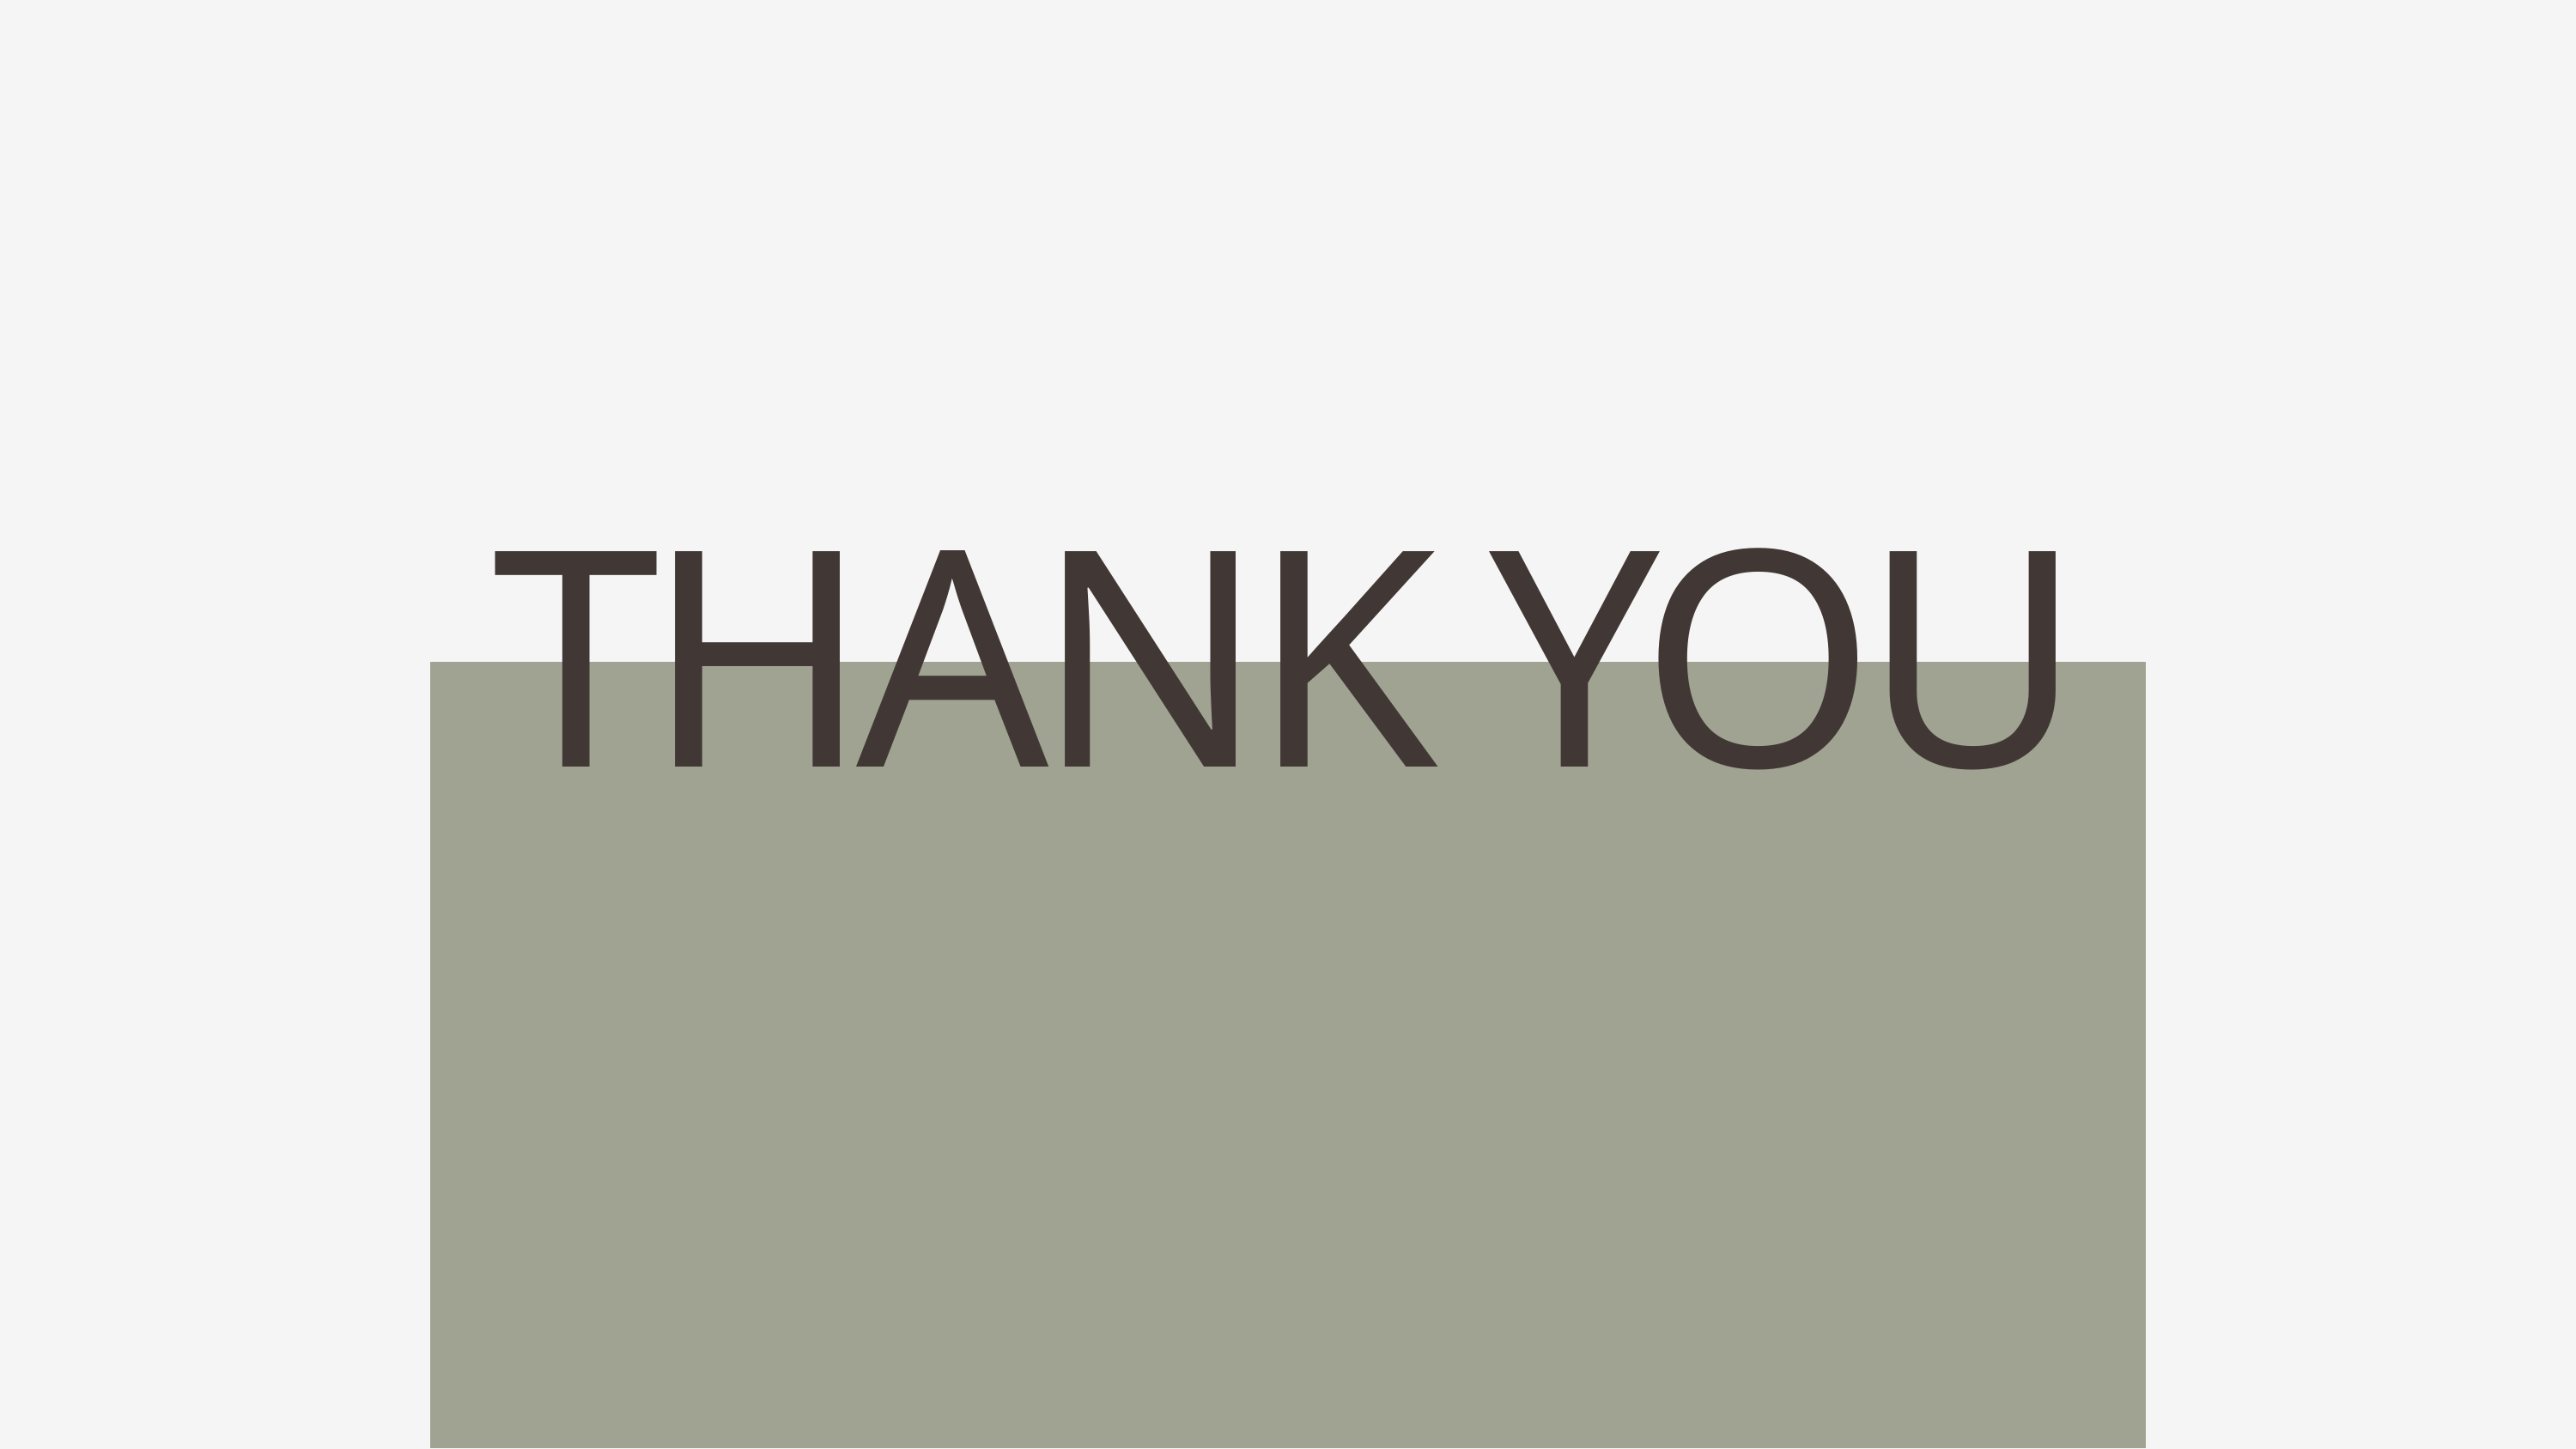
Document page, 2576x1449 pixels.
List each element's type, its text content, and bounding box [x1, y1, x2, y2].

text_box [429, 661, 2146, 1449]
text_box THANK YOU [267, 519, 2308, 828]
